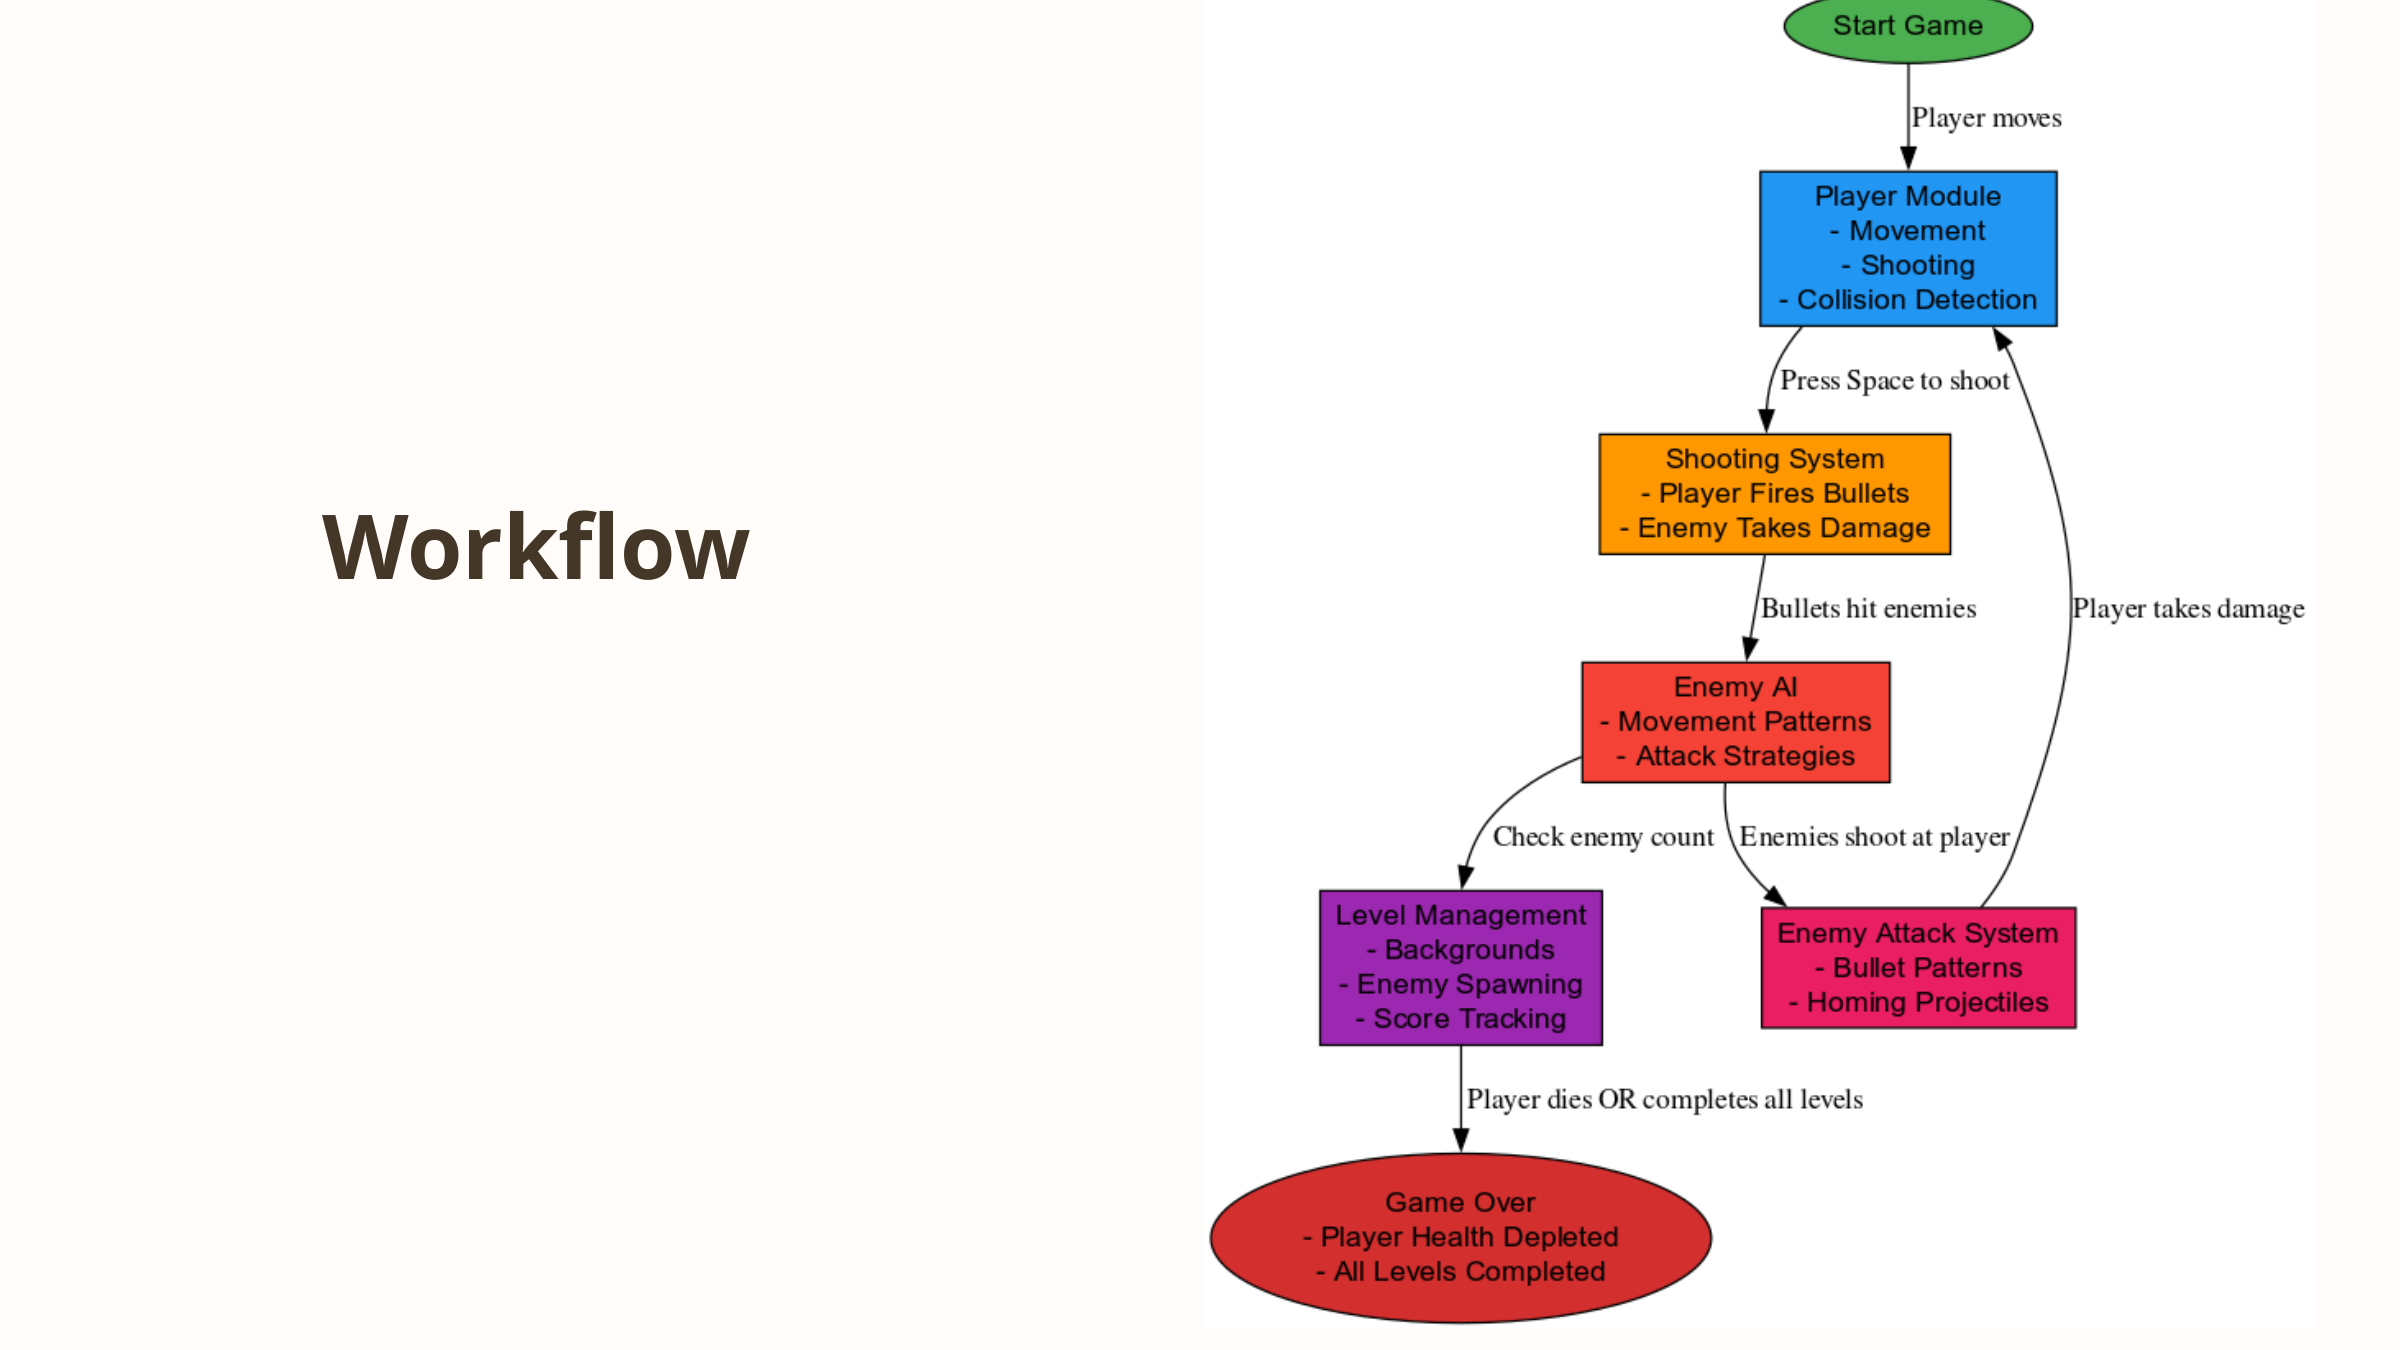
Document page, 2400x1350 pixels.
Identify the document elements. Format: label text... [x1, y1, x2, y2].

picture [1203, 0, 2316, 1332]
text_box Workflow [322, 484, 751, 598]
